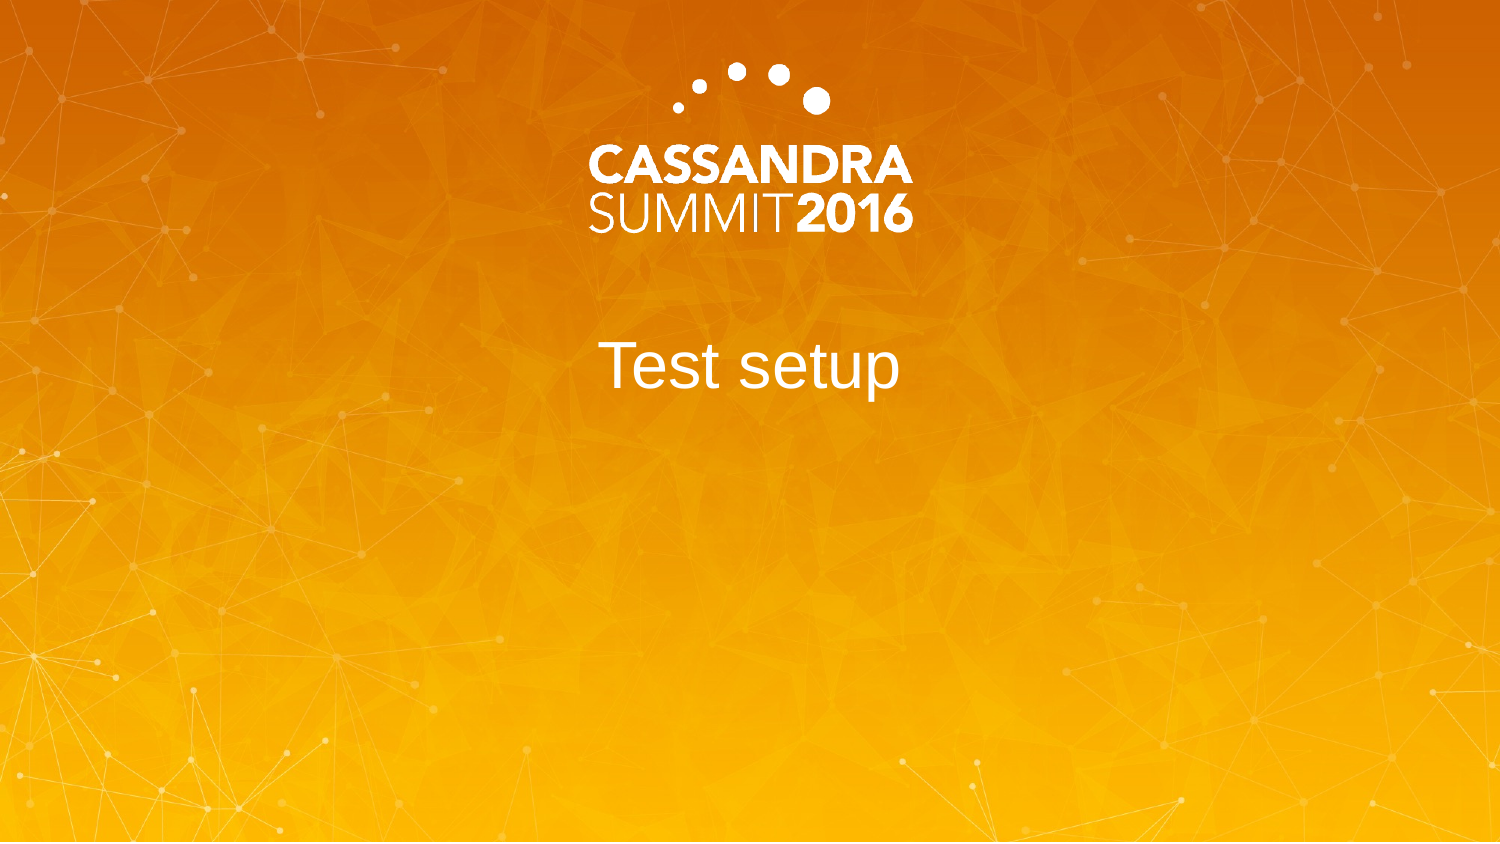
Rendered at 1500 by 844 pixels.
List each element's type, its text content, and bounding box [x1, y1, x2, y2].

title Test setup [74, 291, 1426, 434]
picture [0, 0, 1500, 842]
